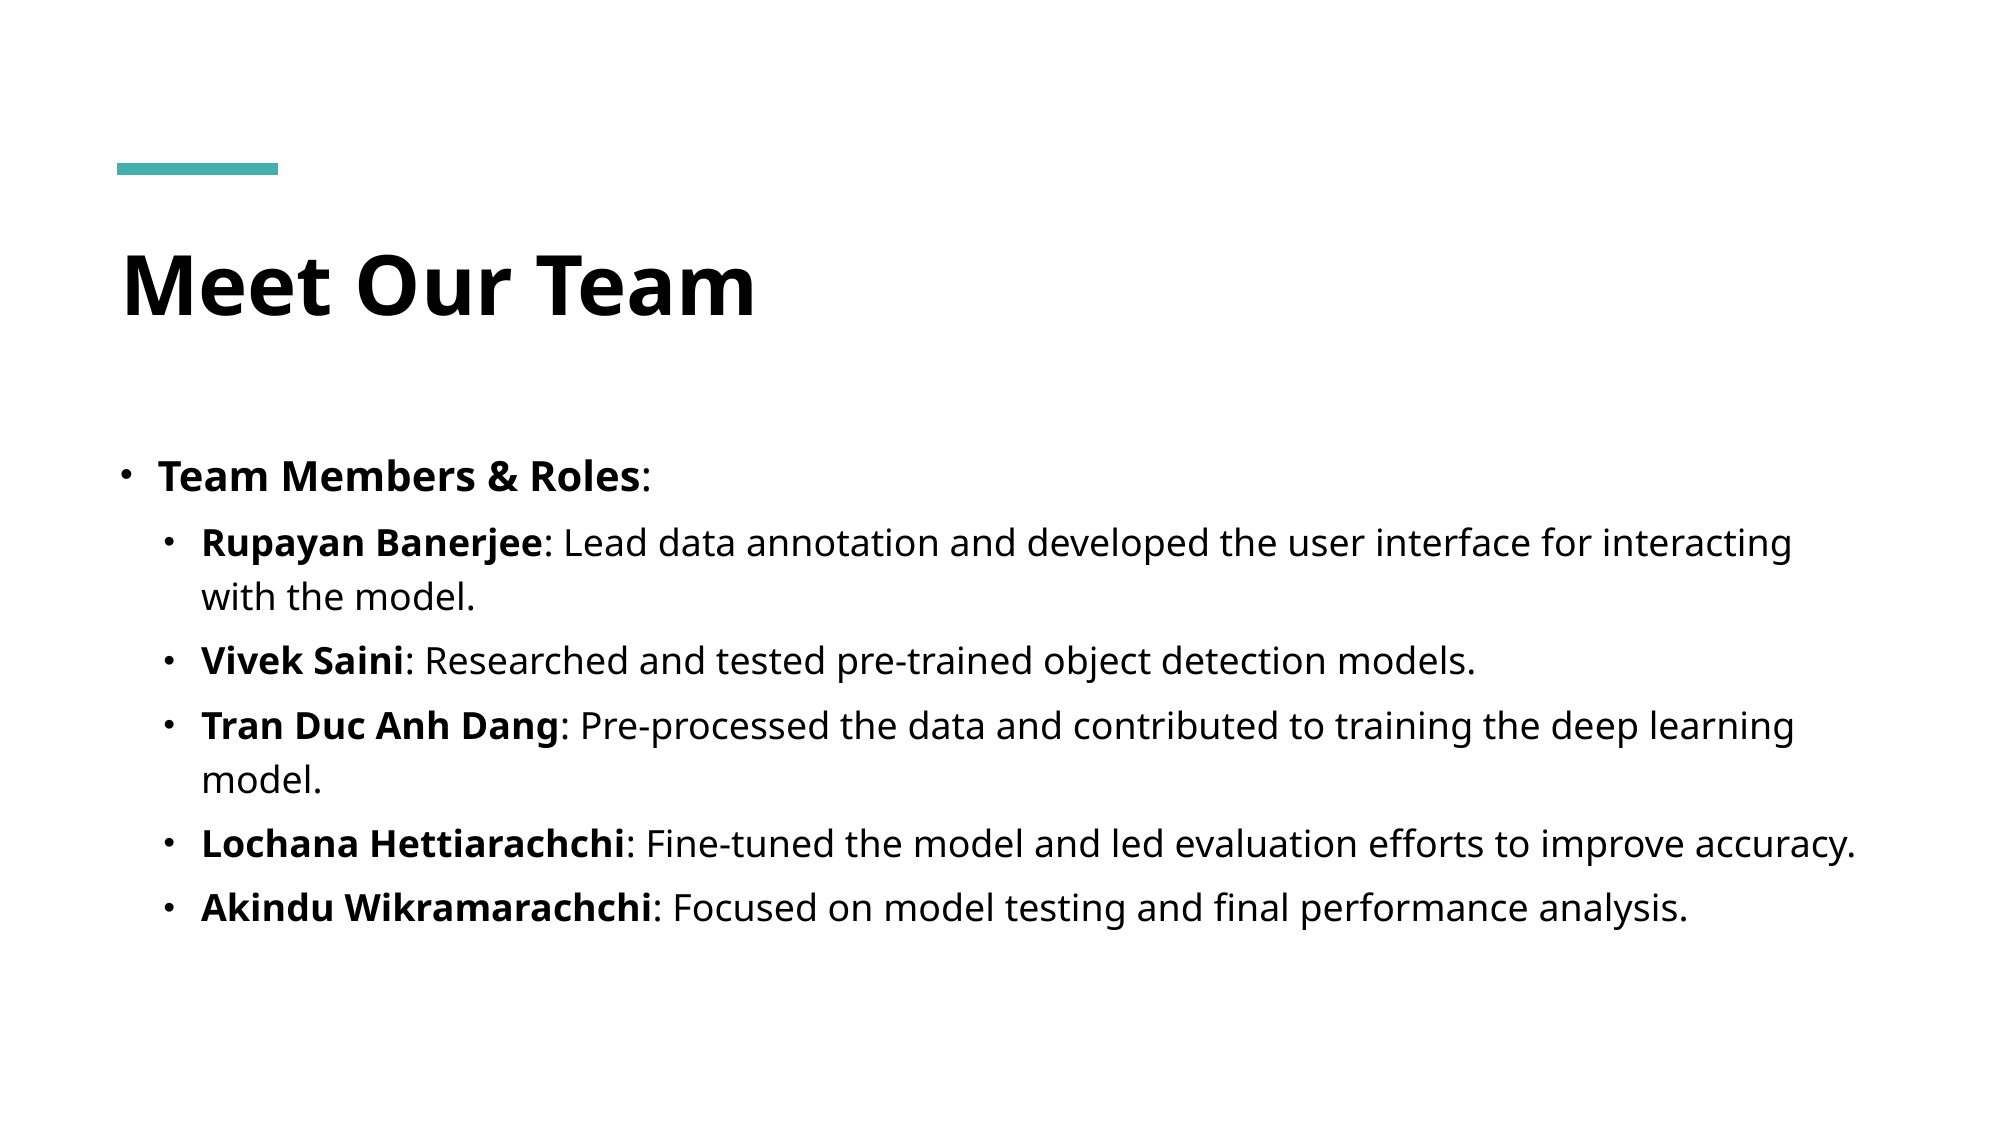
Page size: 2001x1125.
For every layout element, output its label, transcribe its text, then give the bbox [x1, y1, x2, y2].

list Team Members & Roles: Rupayan Banerjee: Lead data annotation and developed the user interface for interacting with the model. Vivek Saini: Researched and tested pre-trained object detection models. Tran Duc Anh Dang: Pre-processed the data and contributed to training the deep learning model. Lochana Hettiarachchi: Fine-tuned the model and led evaluation efforts to improve accuracy. Akindu Wikramarachchi: Focused on model testing and final performance analysis. [105, 431, 1892, 1017]
title Meet Our Team [105, 224, 1892, 405]
